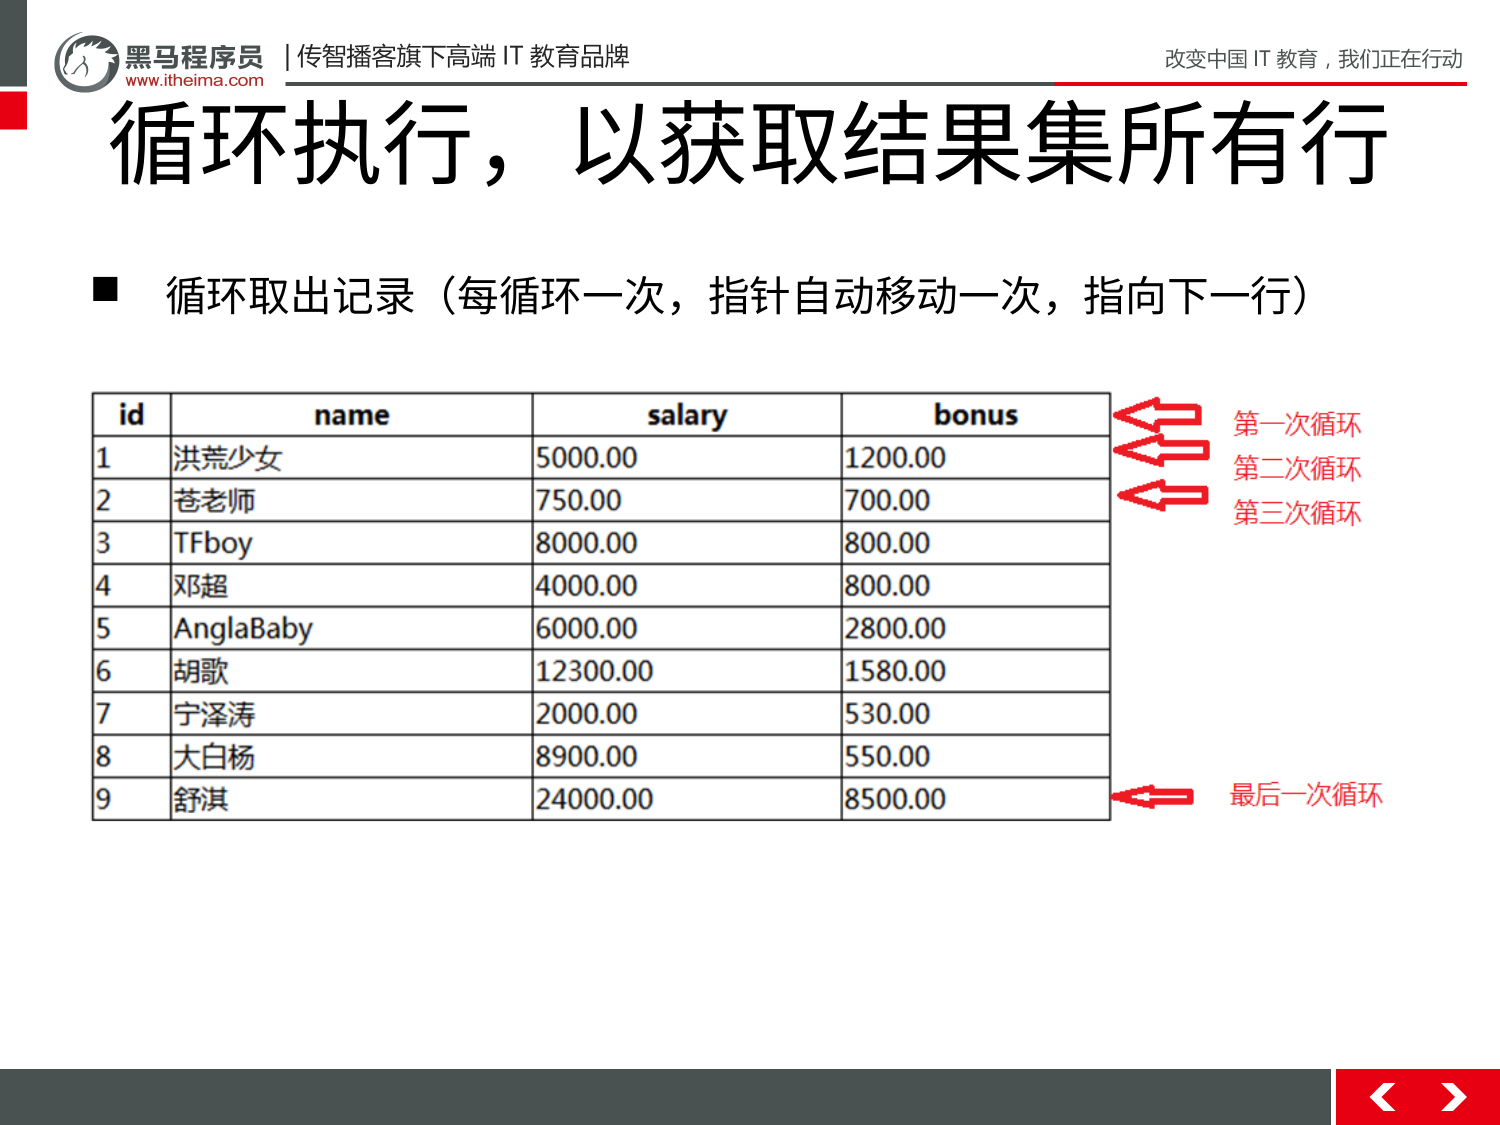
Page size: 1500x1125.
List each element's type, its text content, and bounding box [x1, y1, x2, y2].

title 循环执行，以获取结果集所有行 [75, 78, 1425, 262]
list 循环取出记录（每循环一次，指针自动移动一次，指向下一行） [75, 262, 1425, 1005]
picture [0, 0, 1500, 1125]
